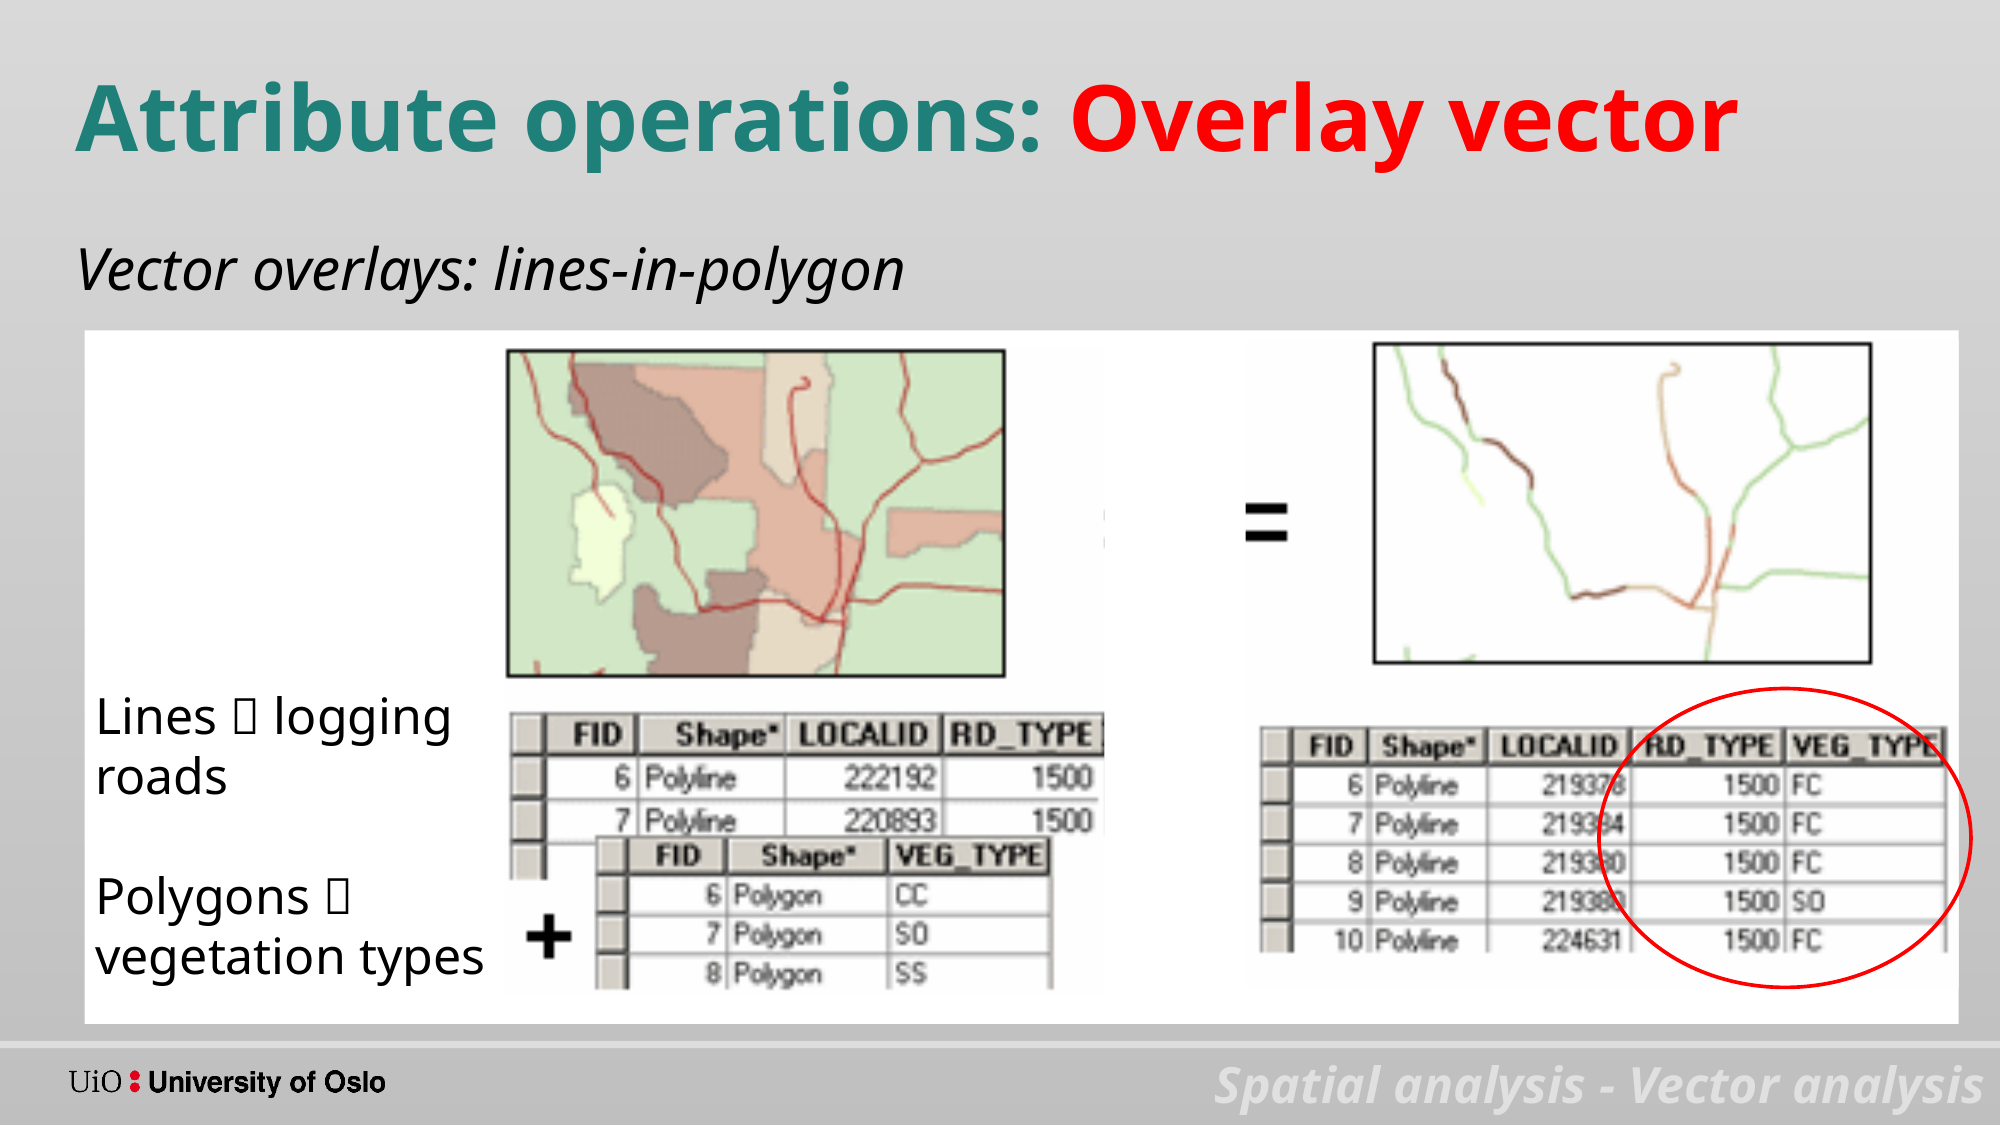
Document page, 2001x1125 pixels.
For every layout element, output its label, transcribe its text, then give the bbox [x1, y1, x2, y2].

text_box Attribute operations: Overlay vector [60, 52, 2000, 177]
picture [69, 1070, 385, 1098]
text_box [84, 329, 1960, 1025]
picture [1245, 340, 1959, 988]
picture [504, 347, 1105, 994]
text_box [1959, 782, 1972, 893]
text_box Lines  logging roads Polygons  vegetation types [80, 677, 504, 992]
text_box Vector overlays: lines-in-polygon [60, 224, 1078, 310]
